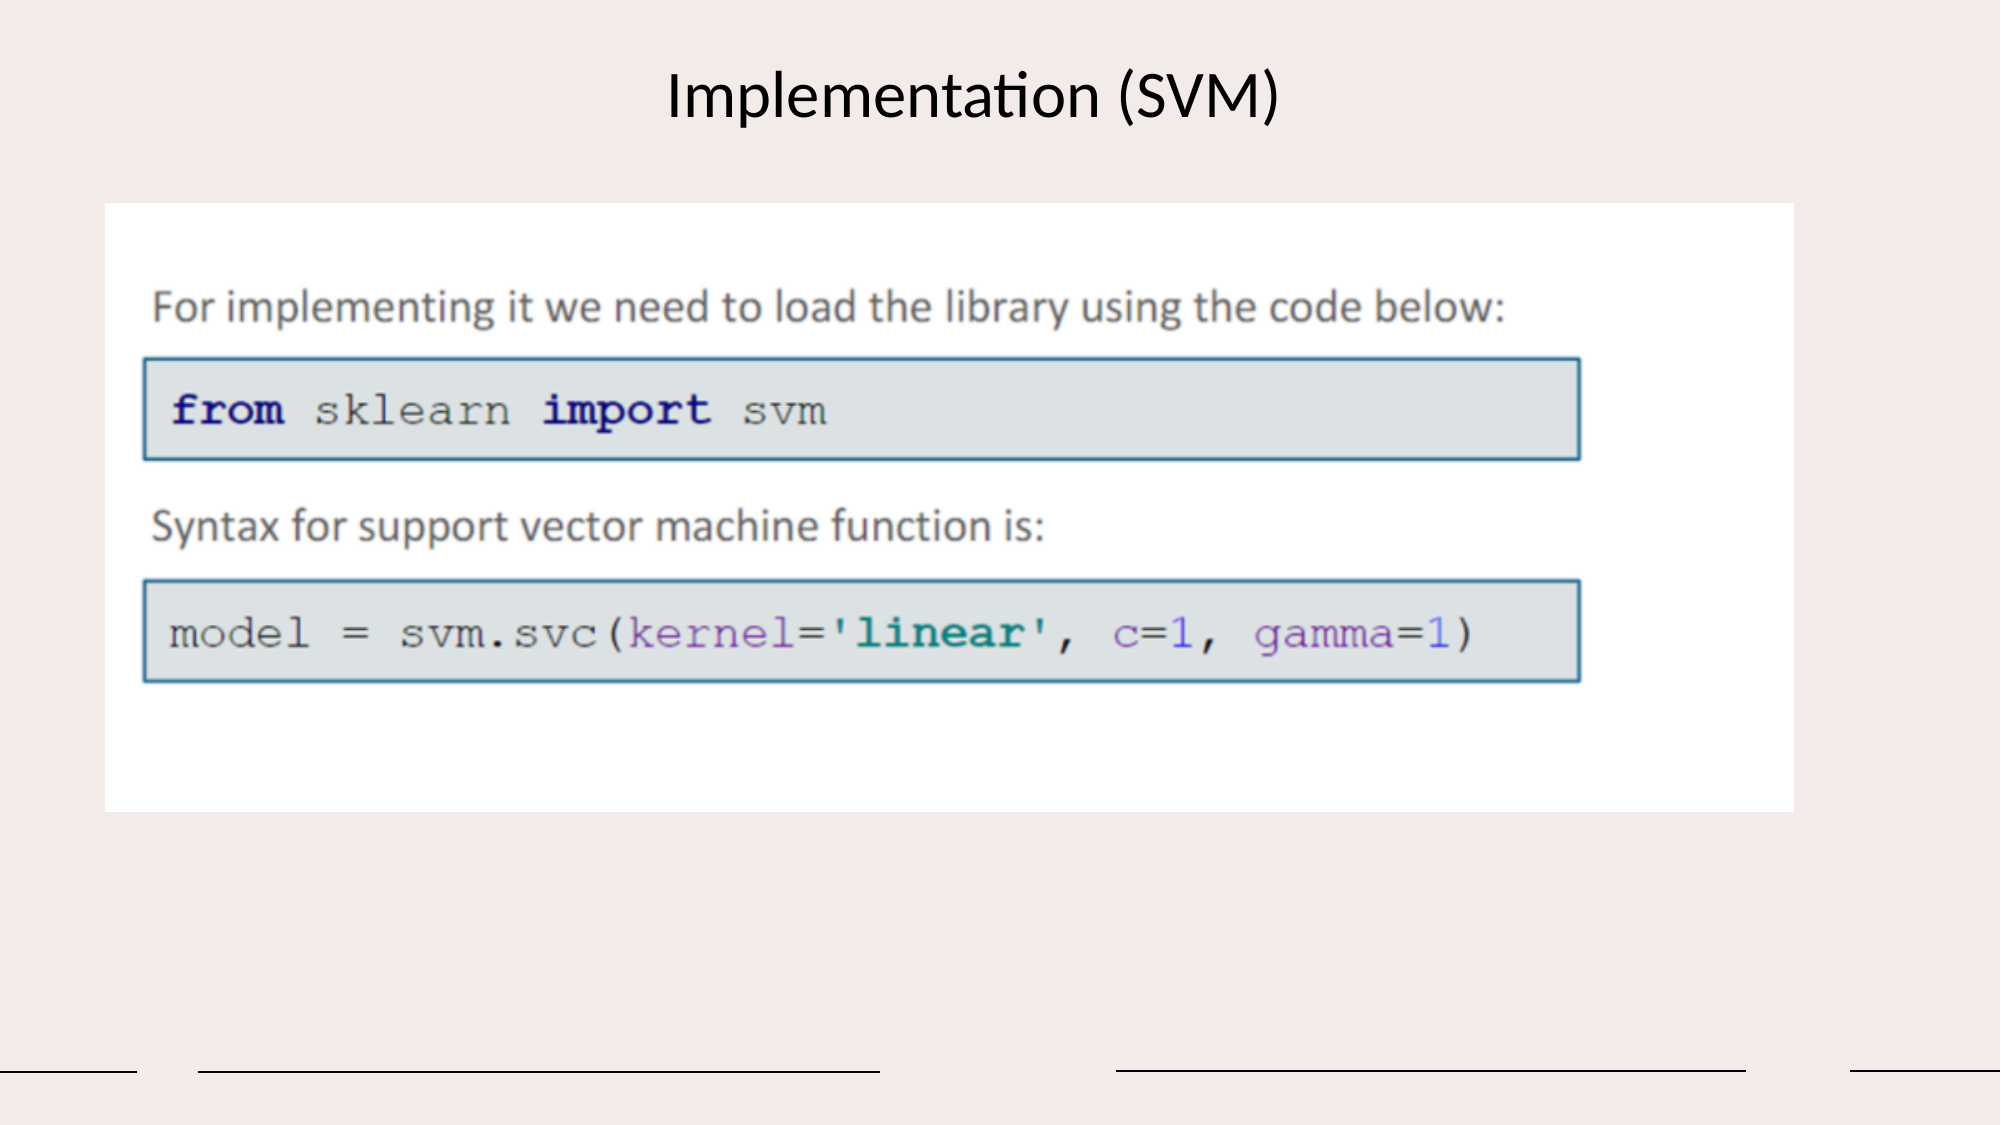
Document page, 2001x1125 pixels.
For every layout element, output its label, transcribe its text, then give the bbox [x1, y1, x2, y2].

picture [105, 203, 1794, 812]
text_box Implementation (SVM) [381, 43, 1568, 139]
